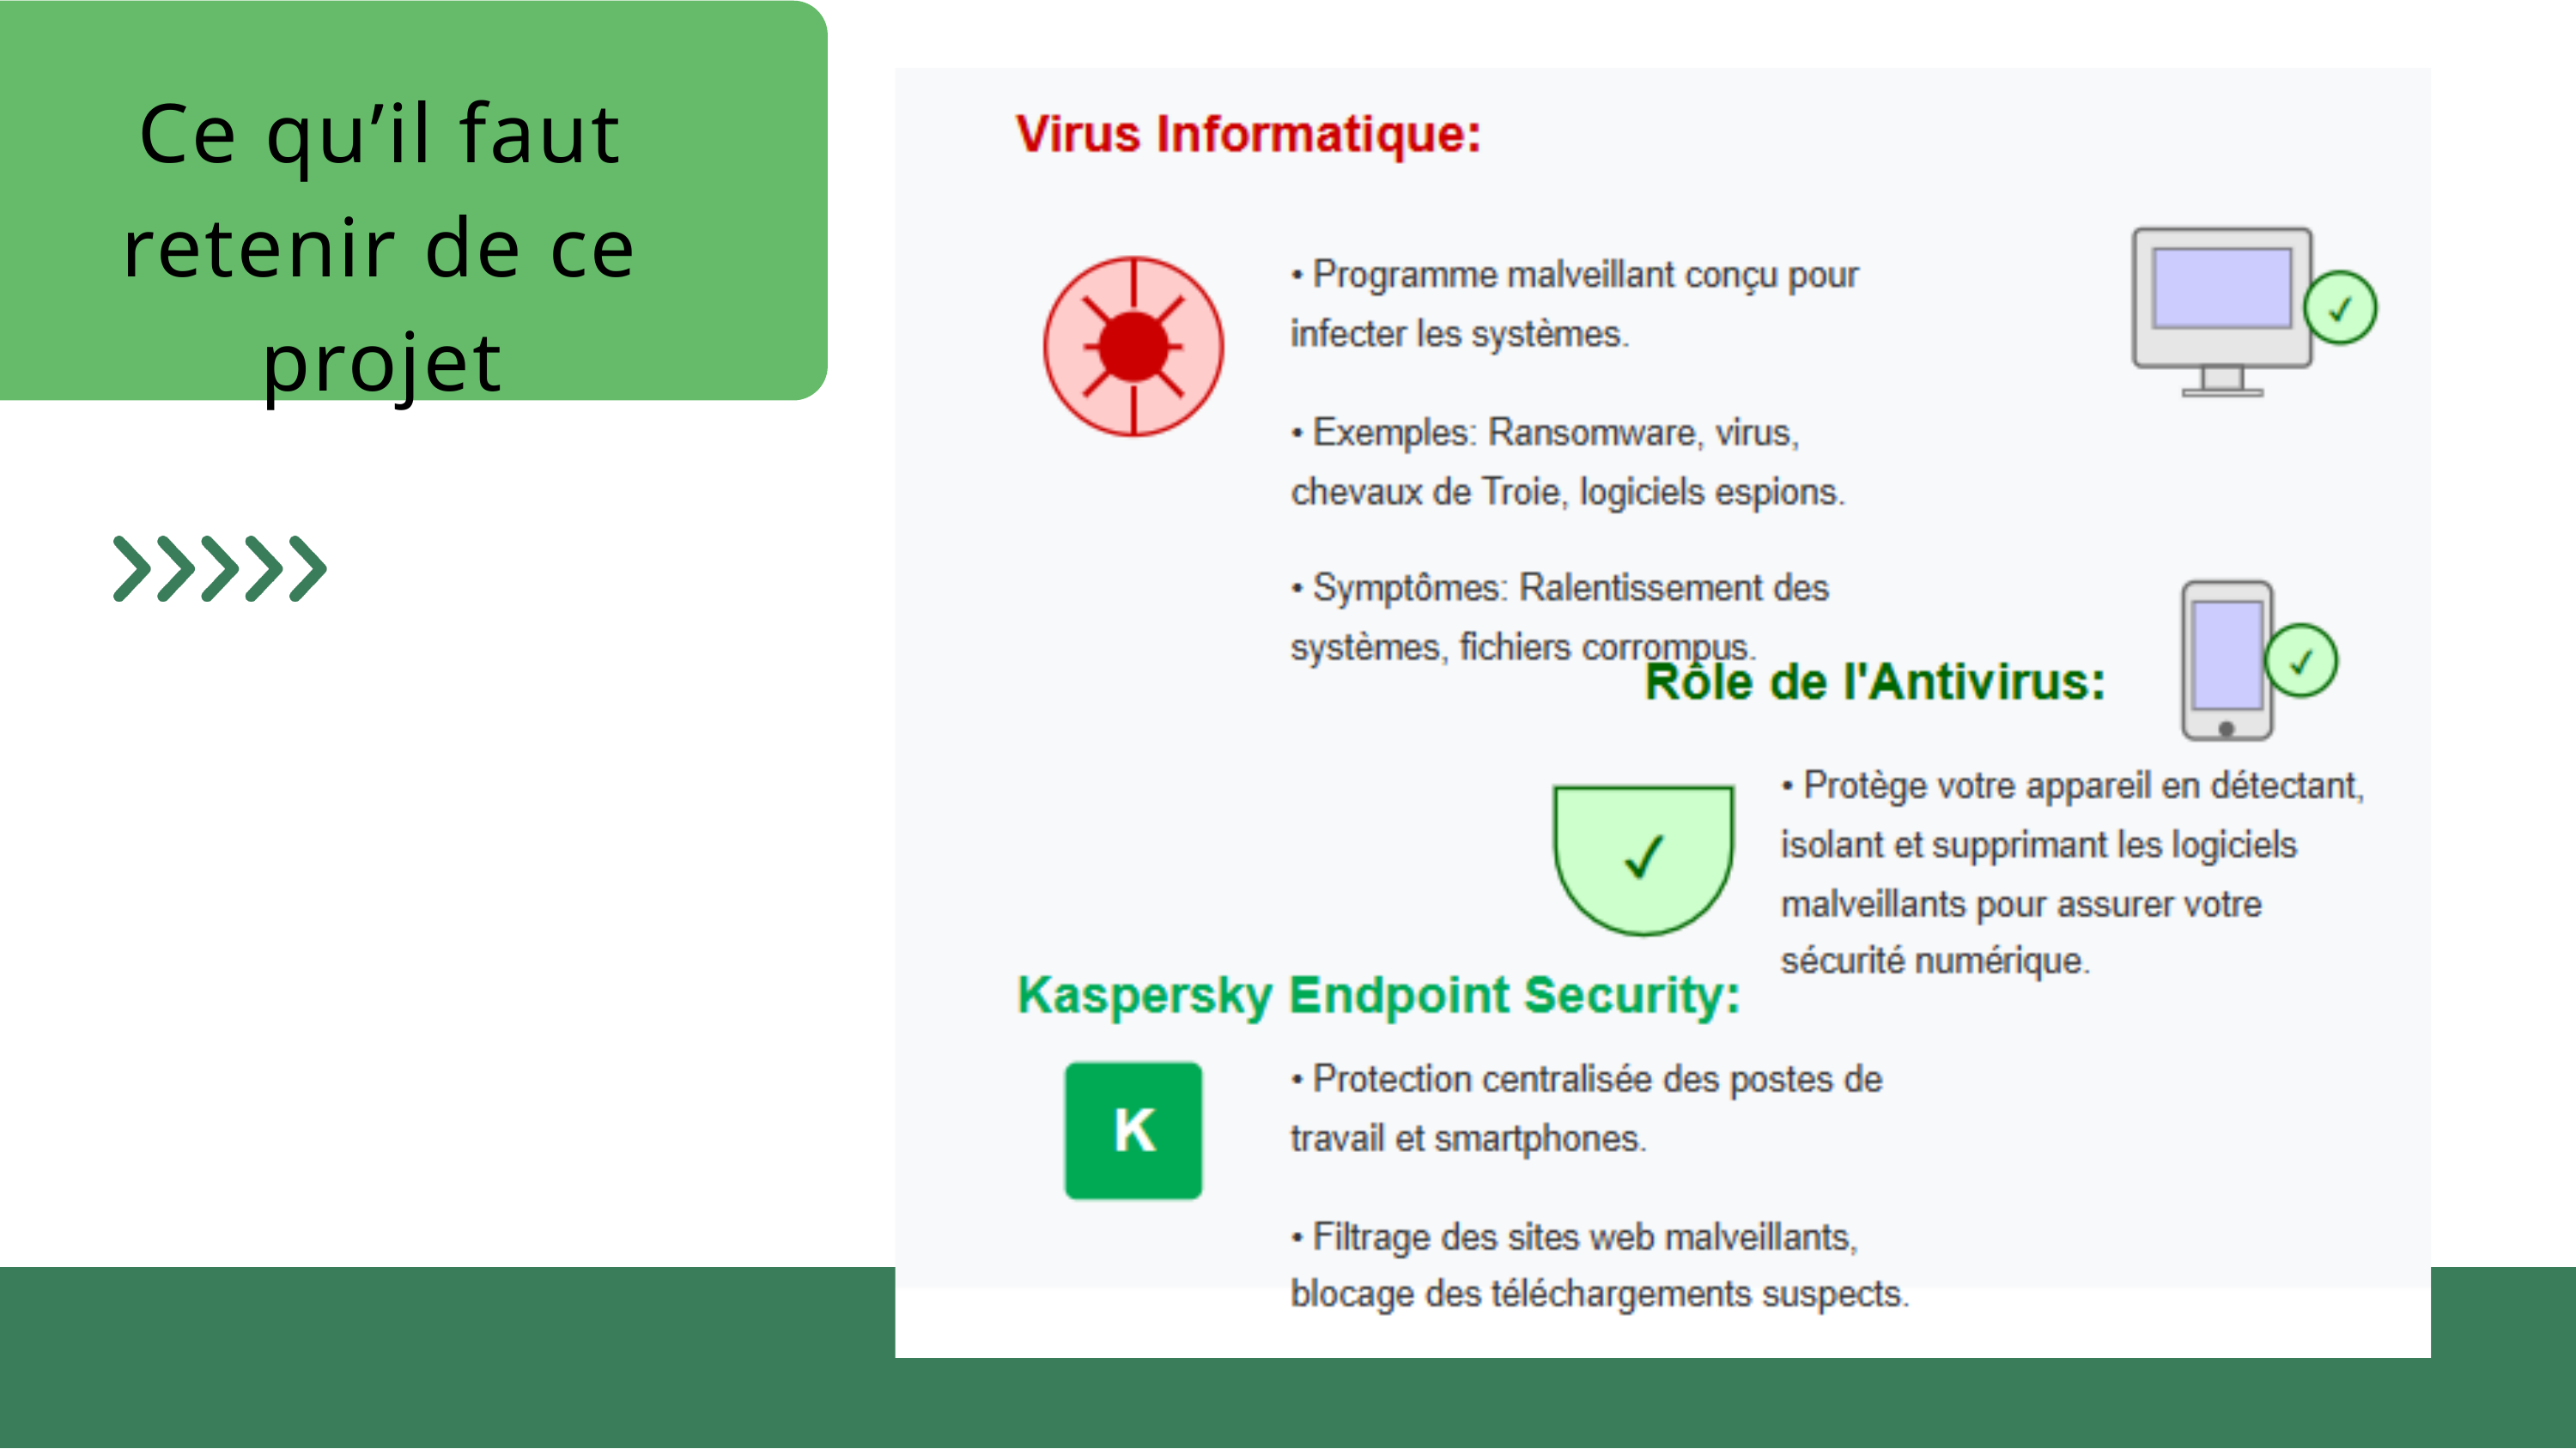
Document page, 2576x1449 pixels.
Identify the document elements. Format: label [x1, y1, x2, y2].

text_box [0, 0, 829, 401]
text_box [112, 535, 327, 602]
text_box [895, 68, 2432, 1264]
text_box [0, 1266, 2576, 1449]
